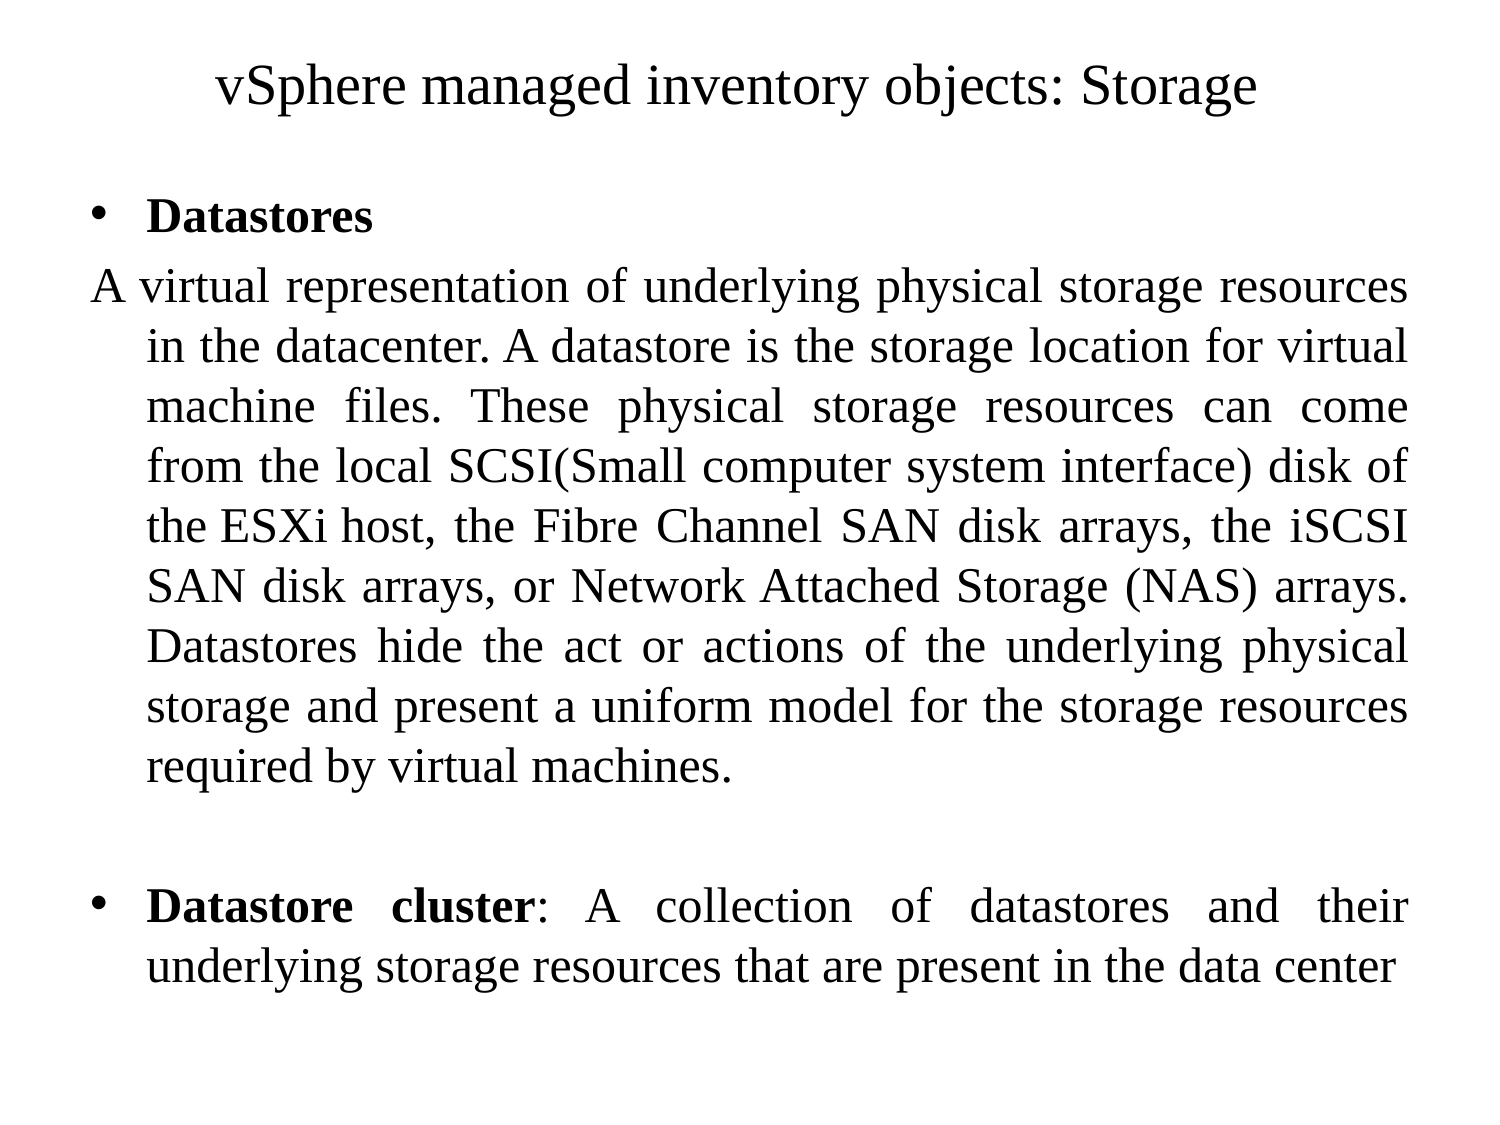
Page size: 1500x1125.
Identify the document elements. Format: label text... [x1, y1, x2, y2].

title vSphere managed inventory objects: Storage [62, 0, 1413, 163]
list Datastores A virtual representation of underlying physical storage resources in the datacenter. A datastore is the storage location for virtual machine files. These physical storage resources can come from the local SCSI(Small computer system interface) disk of the ESXi host, the Fibre Channel SAN disk arrays, the iSCSI SAN disk arrays, or Network Attached Storage (NAS) arrays. Datastores hide the act or actions of the underlying physical storage and present a uniform model for the storage resources required by virtual machines. Datastore cluster: A collection of datastores and their underlying storage resources that are present in the data center [75, 174, 1425, 1005]
